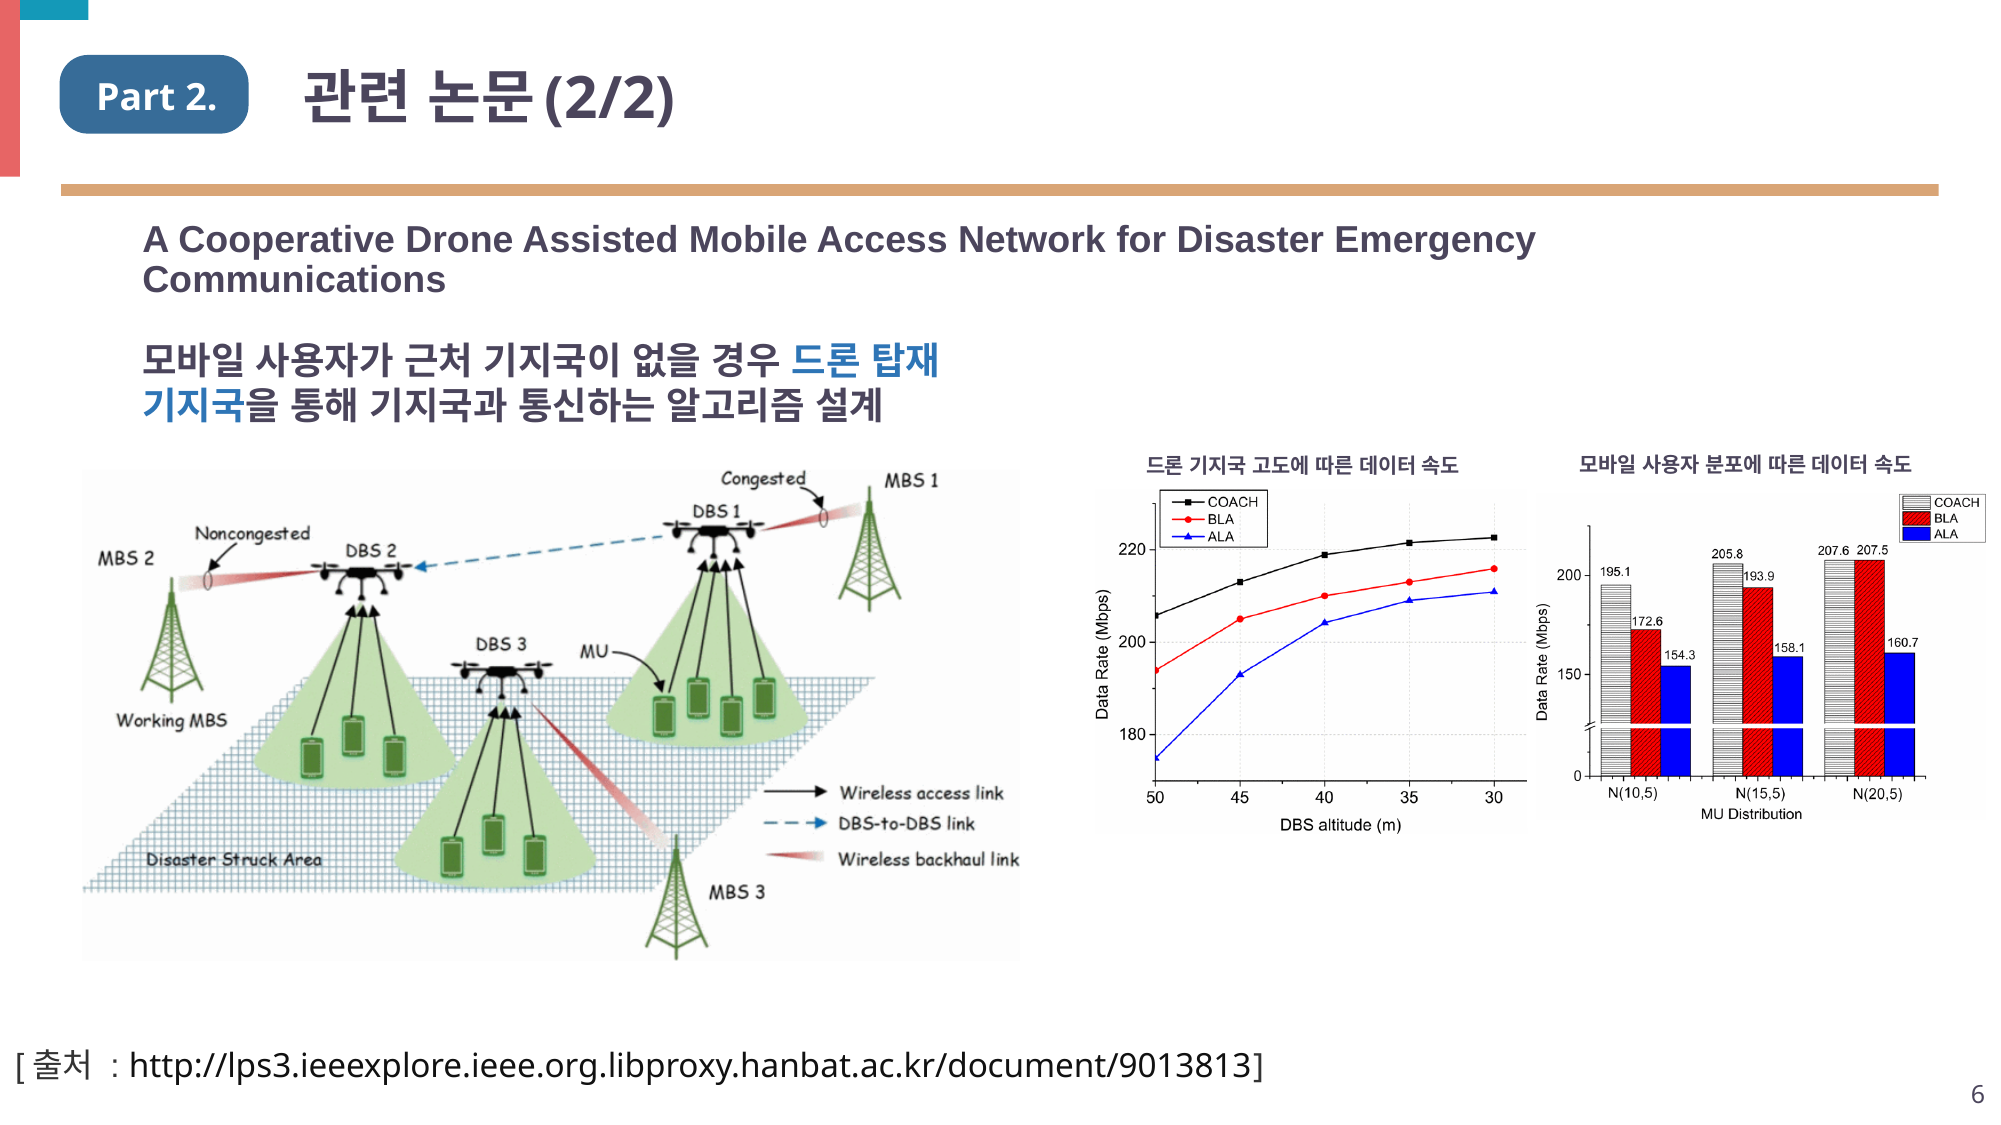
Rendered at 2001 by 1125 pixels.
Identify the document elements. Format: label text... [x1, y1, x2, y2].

text_box A Cooperative Drone Assisted Mobile Access Network for Disaster Emergency Communications [127, 201, 1853, 319]
slide_number 6 [1662, 1065, 2000, 1125]
text_box 모바일 사용자 분포에 따른 데이터 속도 [1564, 444, 1974, 484]
picture [71, 448, 1045, 971]
text_box [출처 : http://lps3.ieeexplore.ieee.org.libproxy.hanbat.ac.kr/document/9013813] [0, 1007, 2000, 1125]
text_box Part 2. [81, 65, 246, 126]
title 관련 논문(2/2) [288, 59, 1863, 139]
text_box 모바일 사용자가 근처 기지국이 없을 경우 드론 탑재 기지국을 통해 기지국과 통신하는 알고리즘 설계 [127, 329, 1028, 435]
text_box 드론 기지국 고도에 따른 데이터 속도 [1131, 444, 1524, 478]
picture [1081, 478, 1995, 844]
